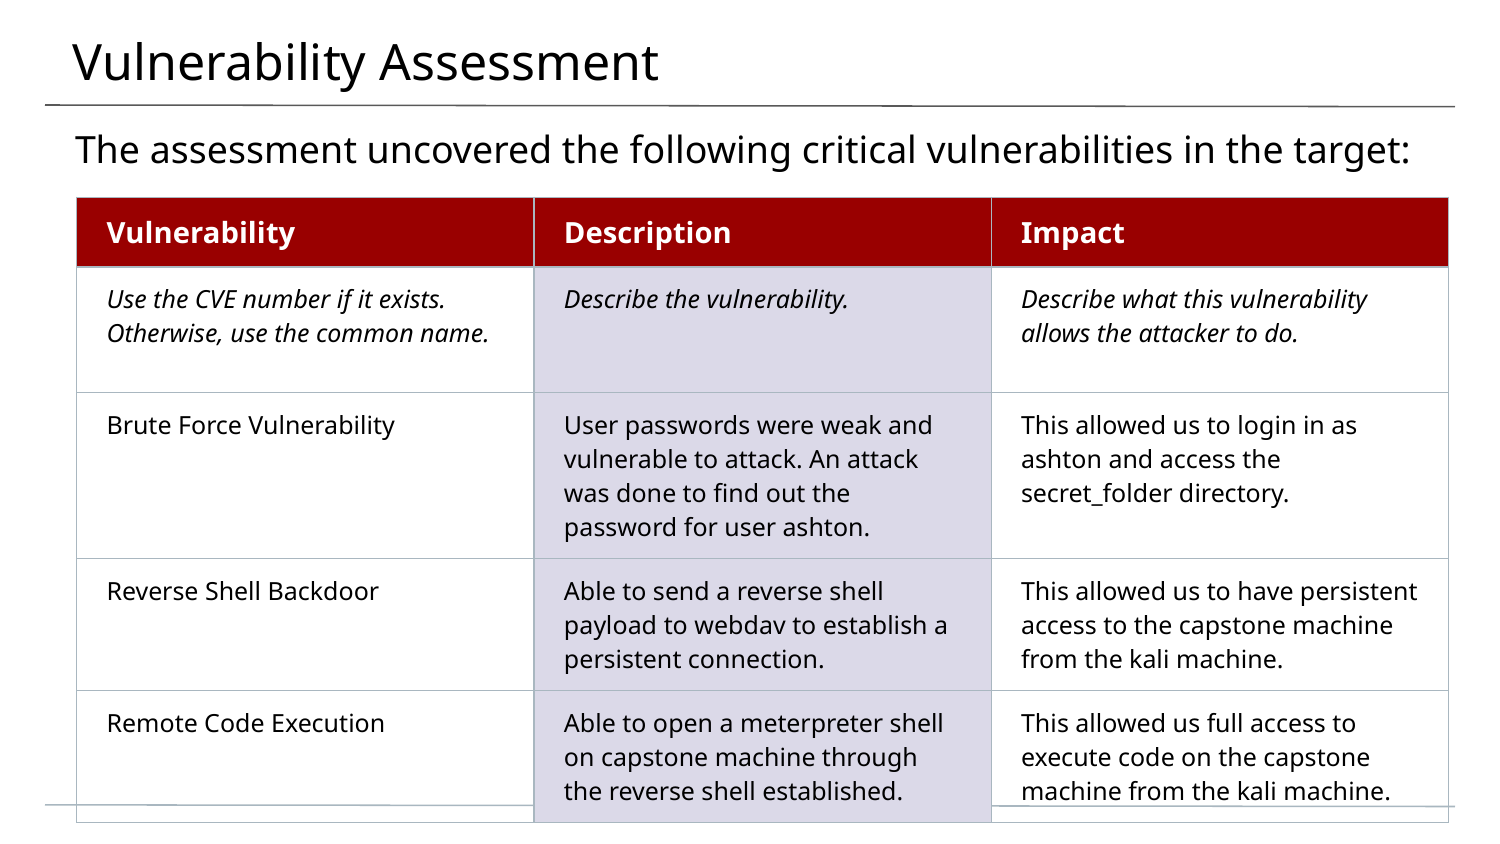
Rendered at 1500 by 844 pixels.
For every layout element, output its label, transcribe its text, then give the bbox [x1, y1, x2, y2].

table_cell Remote Code Execution [77, 691, 533, 822]
table_cell Describe what this vulnerability allows the attacker to do. [992, 268, 1448, 392]
table_cell This allowed us to have persistent access to the capstone machine from the kali machine. [992, 559, 1448, 690]
subtitle The assessment uncovered the following critical vulnerabilities in the target: [0, 110, 1500, 171]
table_cell Describe the vulnerability. [535, 268, 991, 392]
table_cell User passwords were weak and vulnerable to attack. An attack was done to find out the password for user ashton. [535, 393, 991, 558]
title Vulnerability Assessment [0, 0, 1500, 88]
table_header Description [535, 198, 991, 266]
table_header Vulnerability [77, 198, 533, 266]
table_cell Reverse Shell Backdoor [77, 559, 533, 690]
table_cell Able to send a reverse shell payload to webdav to establish a persistent connection. [535, 559, 991, 690]
table_cell This allowed us full access to execute code on the capstone machine from the kali machine. [992, 691, 1448, 822]
table_cell Able to open a meterpreter shell on capstone machine through the reverse shell established. [535, 691, 991, 822]
table_header Impact [992, 198, 1448, 266]
table_cell Use the CVE number if it exists. Otherwise, use the common name. [77, 268, 533, 392]
table_cell Brute Force Vulnerability [77, 393, 533, 558]
table_cell This allowed us to login in as ashton and access the secret_folder directory. [992, 393, 1448, 558]
